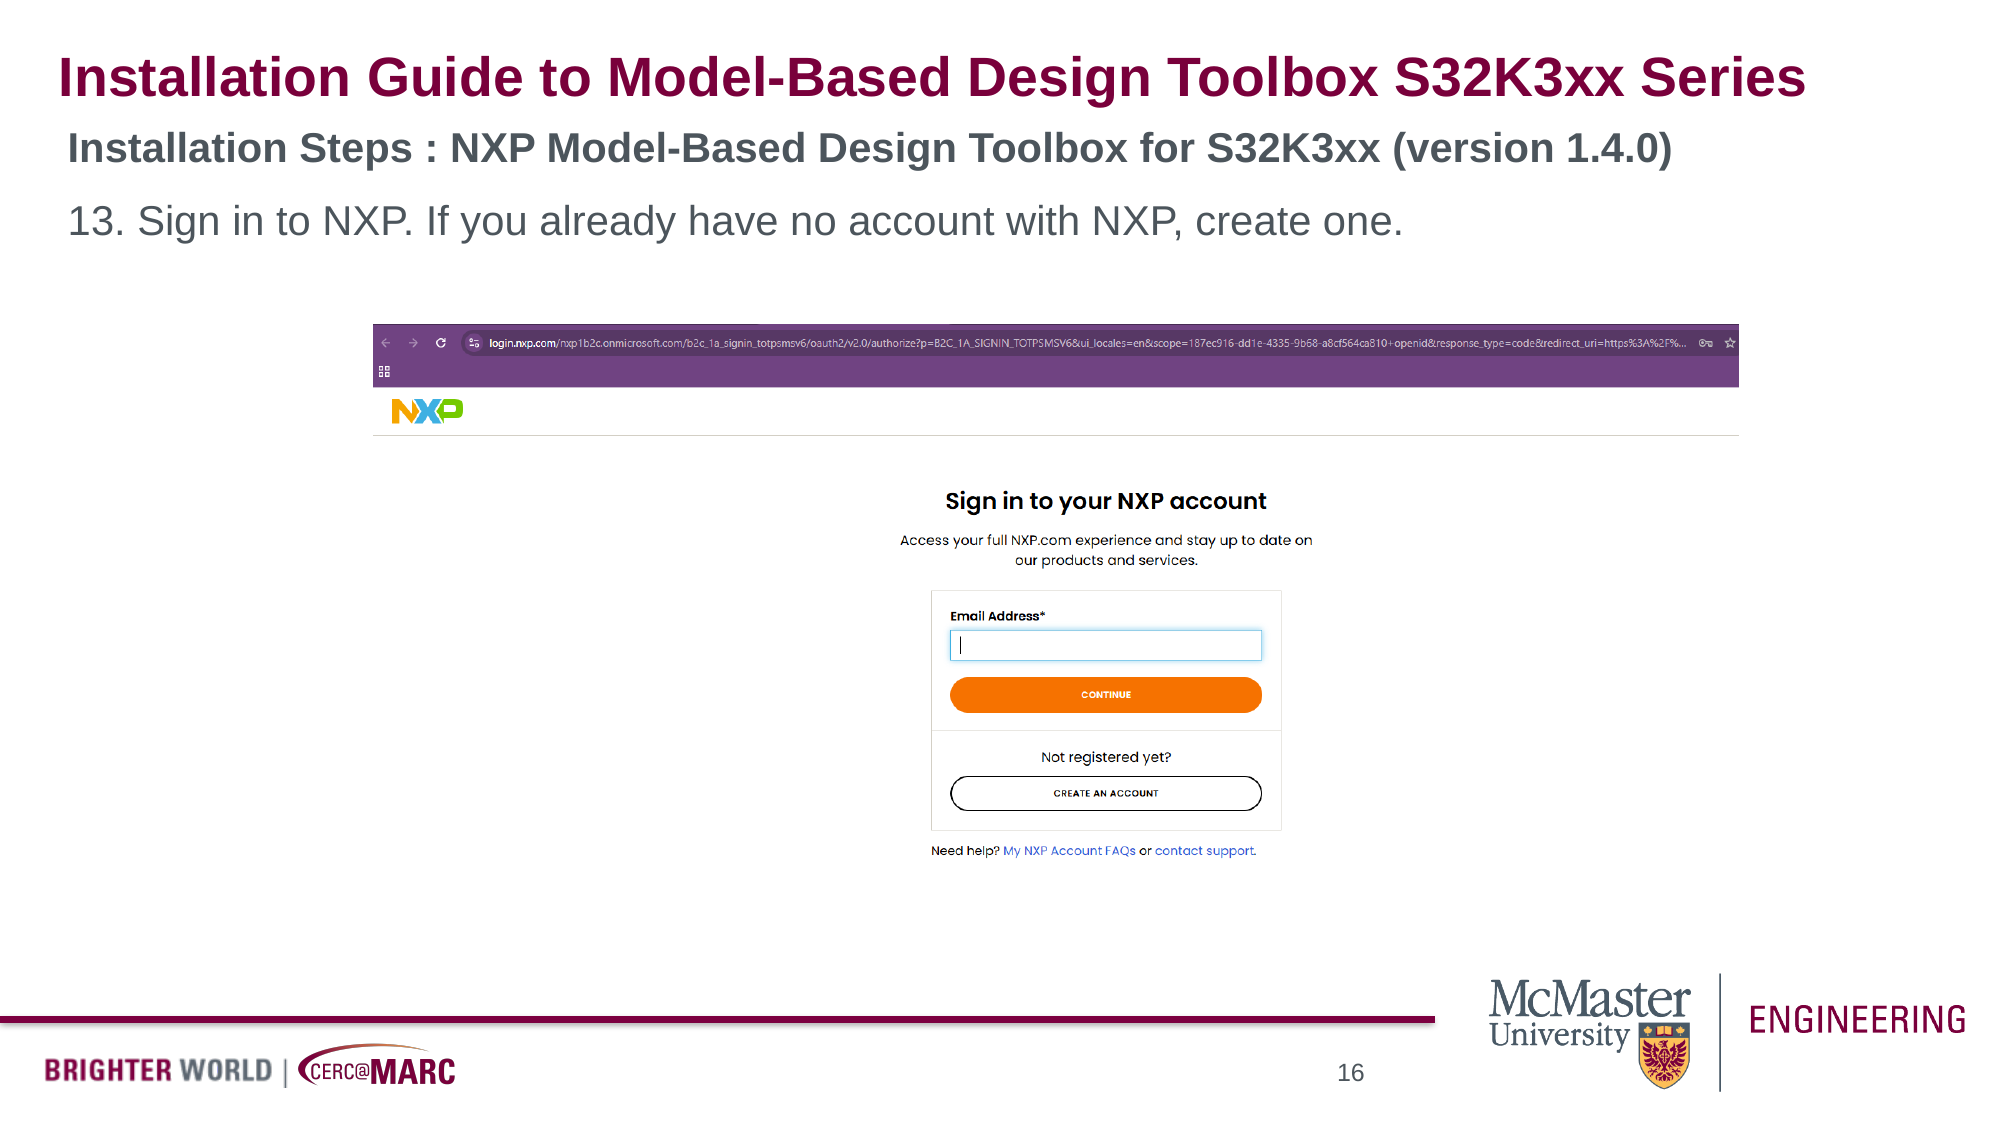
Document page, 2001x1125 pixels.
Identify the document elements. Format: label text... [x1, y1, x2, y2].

title Installation Guide to Model-Based Design Toolbox S32K3xx Series [43, 0, 1965, 106]
picture [1488, 973, 1965, 1092]
picture [43, 1031, 465, 1097]
picture [373, 324, 1740, 891]
list Installation Steps : NXP Model-Based Design Toolbox for S32K3xx (version 1.4.0) 13. Sign in to NXP. If you already have no account with NXP, create one. [44, 106, 1965, 543]
slide_number 16 [1260, 1041, 1365, 1101]
